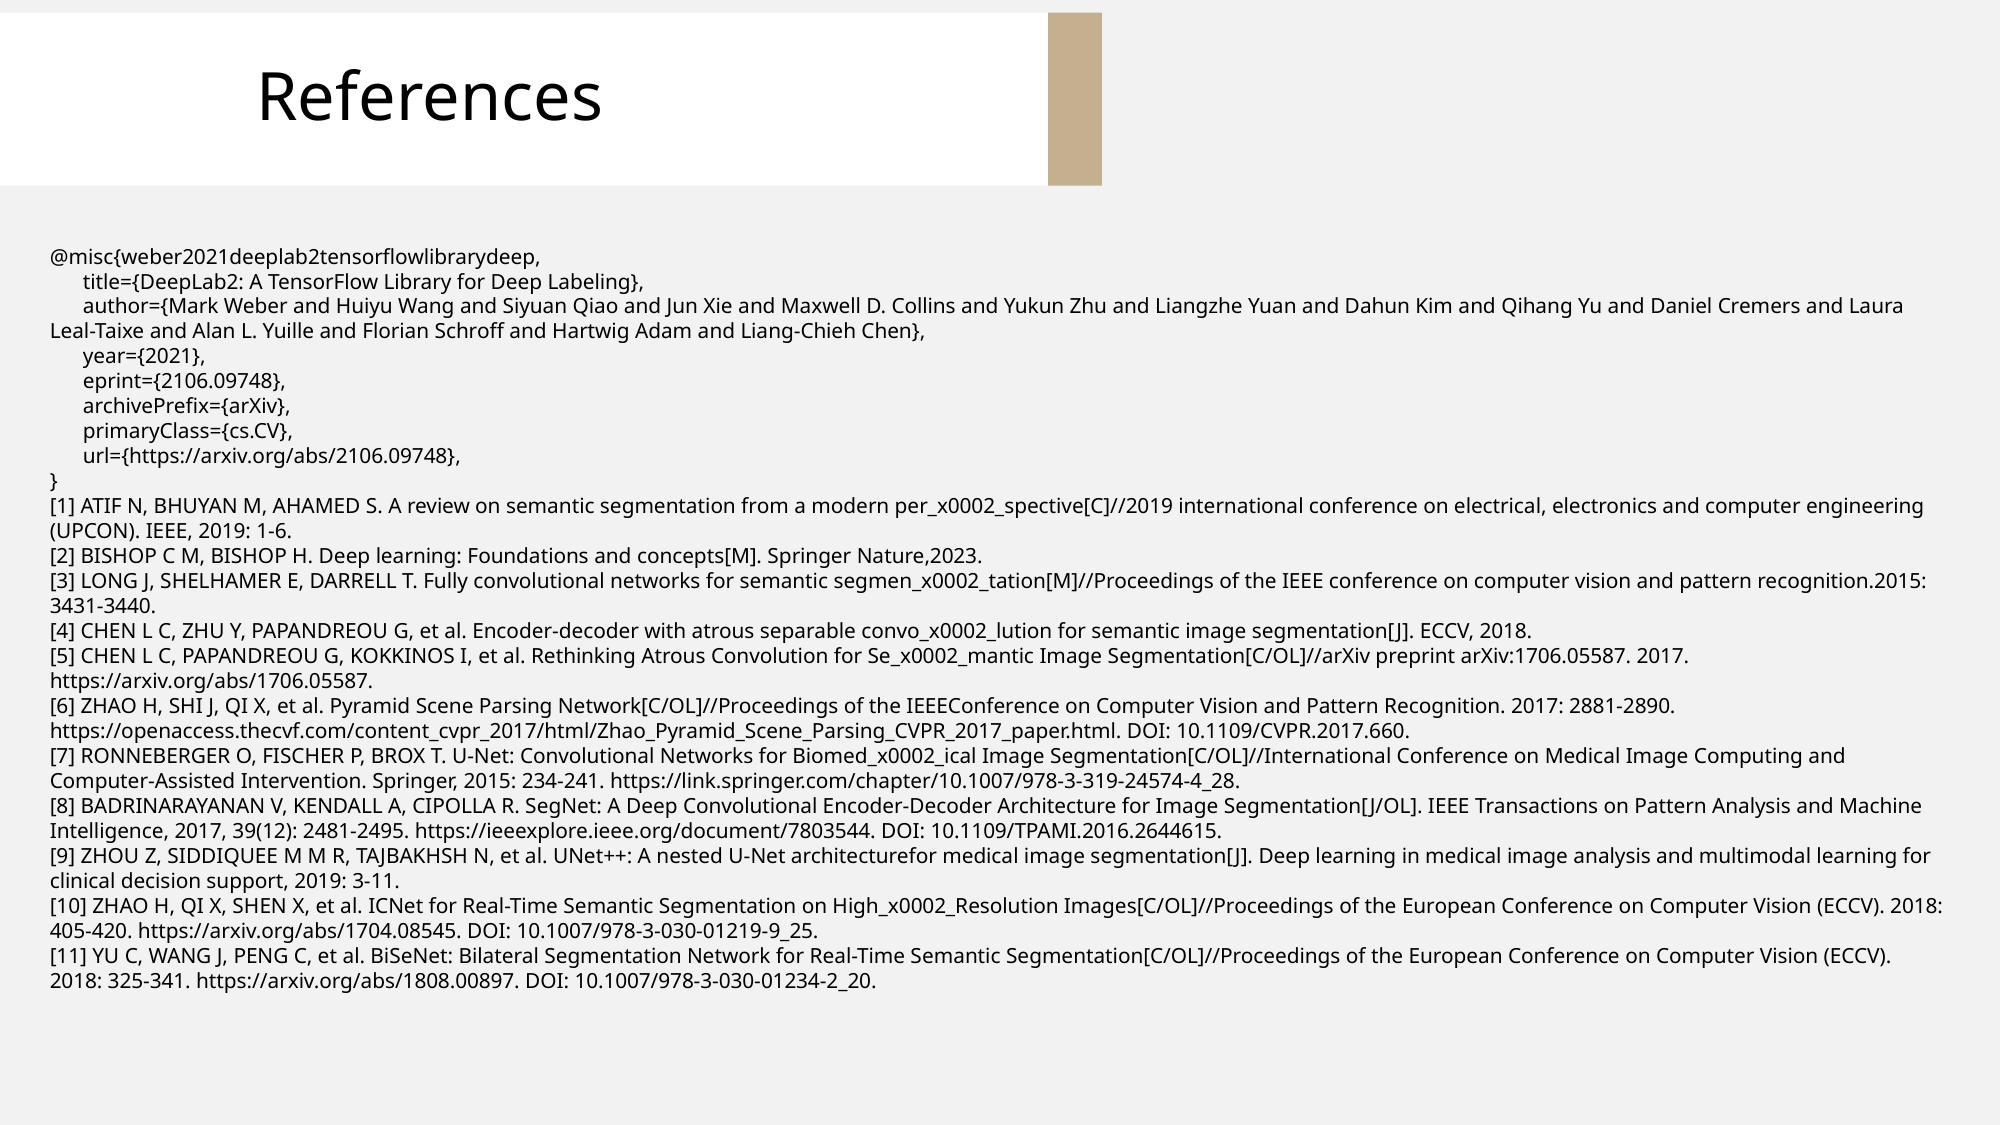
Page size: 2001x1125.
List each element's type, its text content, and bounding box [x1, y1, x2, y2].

text_box @misc{weber2021deeplab2tensorflowlibrarydeep, title={DeepLab2: A TensorFlow Library for Deep Labeling}, author={Mark Weber and Huiyu Wang and Siyuan Qiao and Jun Xie and Maxwell D. Collins and Yukun Zhu and Liangzhe Yuan and Dahun Kim and Qihang Yu and Daniel Cremers and Laura Leal-Taixe and Alan L. Yuille and Florian Schroff and Hartwig Adam and Liang-Chieh Chen}, year={2021}, eprint={2106.09748}, archivePrefix={arXiv}, primaryClass={cs.CV}, url={https://arxiv.org/abs/2106.09748}, } [1] ATIF N, BHUYAN M, AHAMED S. A review on semantic segmentation from a modern per_x0002_spective[C]//2019 international conference on electrical, electronics and computer engineering (UPCON). IEEE, 2019: 1-6. [2] BISHOP C M, BISHOP H. Deep learning: Foundations and concepts[M]. Springer Nature,2023. [3] LONG J, SHELHAMER E, DARRELL T. Fully convolutional networks for semantic segmen_x0002_tation[M]//Proceedings of the IEEE conference on computer vision and pattern recognition.2015: 3431-3440. [4] CHEN L C, ZHU Y, PAPANDREOU G, et al. Encoder-decoder with atrous separable convo_x0002_lution for semantic image segmentation[J]. ECCV, 2018. [5] CHEN L C, PAPANDREOU G, KOKKINOS I, et al. Rethinking Atrous Convolution for Se_x0002_mantic Image Segmentation[C/OL]//arXiv preprint arXiv:1706.05587. 2017. https://arxiv.org/abs/1706.05587. [6] ZHAO H, SHI J, QI X, et al. Pyramid Scene Parsing Network[C/OL]//Proceedings of the IEEEConference on Computer Vision and Pattern Recognition. 2017: 2881-2890. https://openaccess.thecvf.com/content_cvpr_2017/html/Zhao_Pyramid_Scene_Parsing_CVPR_2017_paper.html. DOI: 10.1109/CVPR.2017.660. [7] RONNEBERGER O, FISCHER P, BROX T. U-Net: Convolutional Networks for Biomed_x0002_ical Image Segmentation[C/OL]//International Conference on Medical Image Computing and Computer-Assisted Intervention. Springer, 2015: 234-241. https://link.springer.com/chapter/10.1007/978-3-319-24574-4_28. [8] BADRINARAYANAN V, KENDALL A, CIPOLLA R. SegNet: A Deep Convolutional Encoder-Decoder Architecture for Image Segmentation[J/OL]. IEEE Transactions on Pattern Analysis and Machine Intelligence, 2017, 39(12): 2481-2495. https://ieeexplore.ieee.org/document/7803544. DOI: 10.1109/TPAMI.2016.2644615. [9] ZHOU Z, SIDDIQUEE M M R, TAJBAKHSH N, et al. UNet++: A nested U-Net architecturefor medical image segmentation[J]. Deep learning in medical image analysis and multimodal learning for clinical decision support, 2019: 3-11. [10] ZHAO H, QI X, SHEN X, et al. ICNet for Real-Time Semantic Segmentation on High_x0002_Resolution Images[C/OL]//Proceedings of the European Conference on Computer Vision (ECCV). 2018: 405-420. https://arxiv.org/abs/1704.08545. DOI: 10.1007/978-3-030-01219-9_25. [11] YU C, WANG J, PENG C, et al. BiSeNet: Bilateral Segmentation Network for Real-Time Semantic Segmentation[C/OL]//Proceedings of the European Conference on Computer Vision (ECCV). 2018: 325-341. https://arxiv.org/abs/1808.00897. DOI: 10.1007/978-3-030-01234-2_20. [35, 235, 1964, 1017]
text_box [0, 12, 1102, 186]
